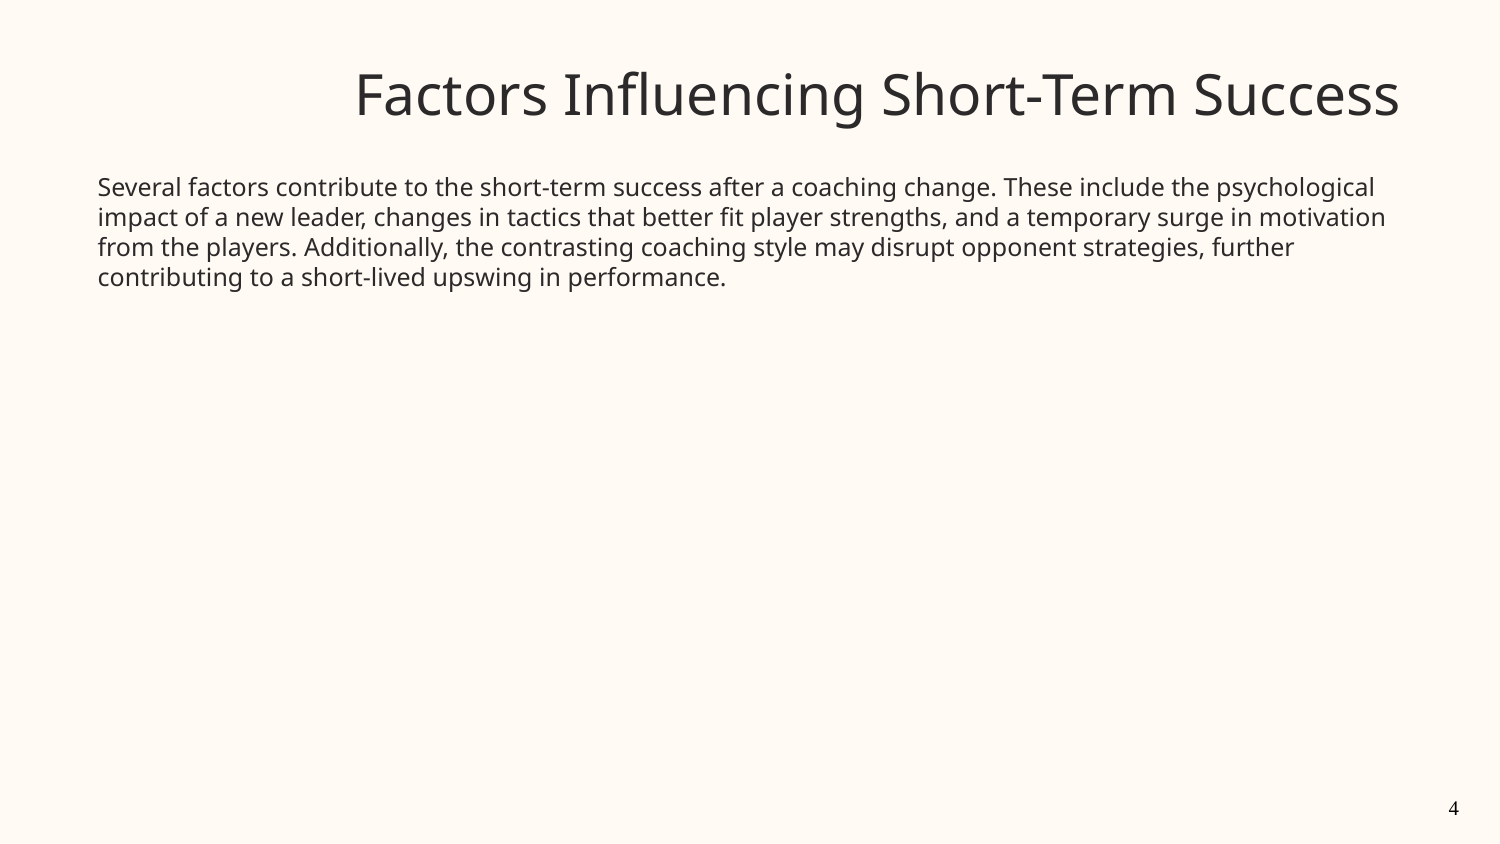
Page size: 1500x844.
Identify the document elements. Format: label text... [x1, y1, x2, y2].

title Factors Influencing Short-Term Success [82, 43, 1418, 144]
subtitle Several factors contribute to the short-term success after a coaching change. These include the psychological impact of a new leader, changes in tactics that better fit player strengths, and a temporary surge in motivation from the players. Additionally, the contrasting coaching style may disrupt opponent strategies, further contributing to a short-lived upswing in performance. [82, 156, 1418, 575]
